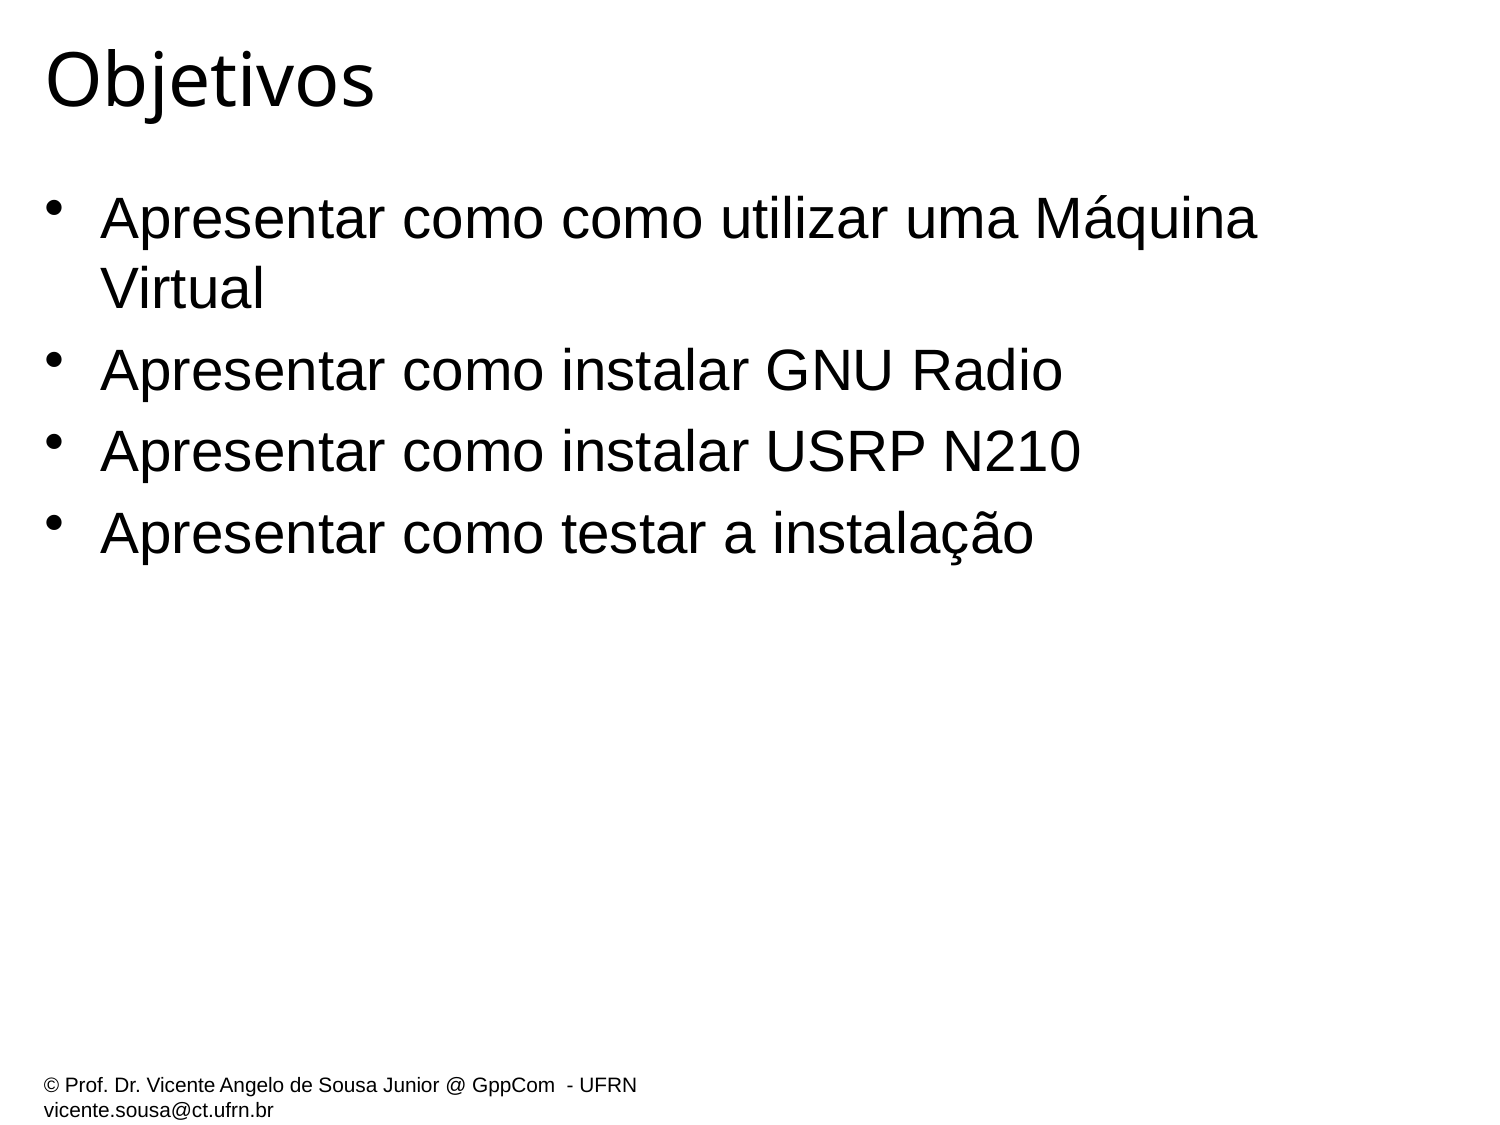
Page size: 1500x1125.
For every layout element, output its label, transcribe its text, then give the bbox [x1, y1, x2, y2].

list Apresentar como como utilizar uma Máquina Virtual Apresentar como instalar GNU Radio Apresentar como instalar USRP N210 Apresentar como testar a instalação [29, 172, 1438, 1036]
title Objetivos [29, 7, 1393, 146]
